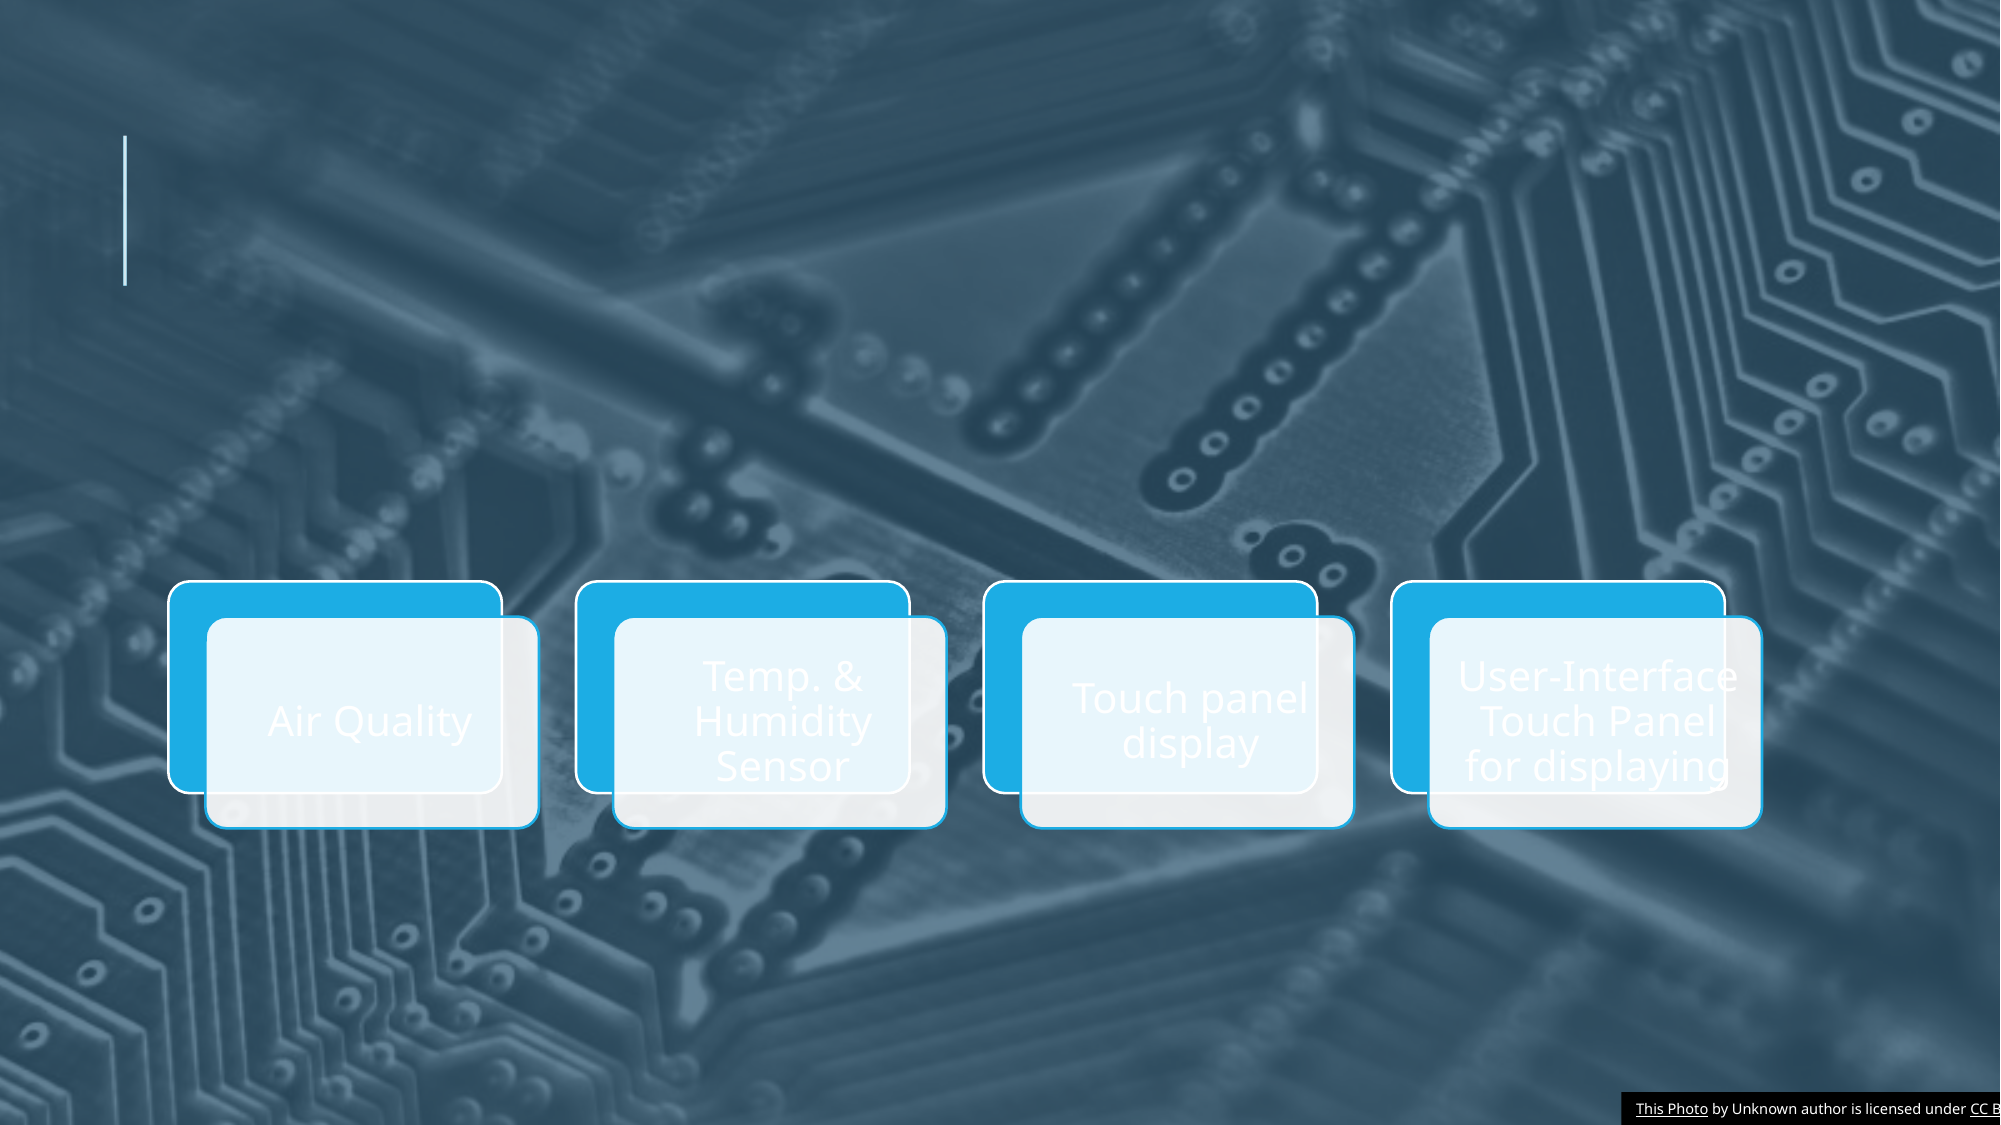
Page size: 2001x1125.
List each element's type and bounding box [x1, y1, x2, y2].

list [167, 374, 1763, 1036]
picture [0, 0, 2000, 1125]
